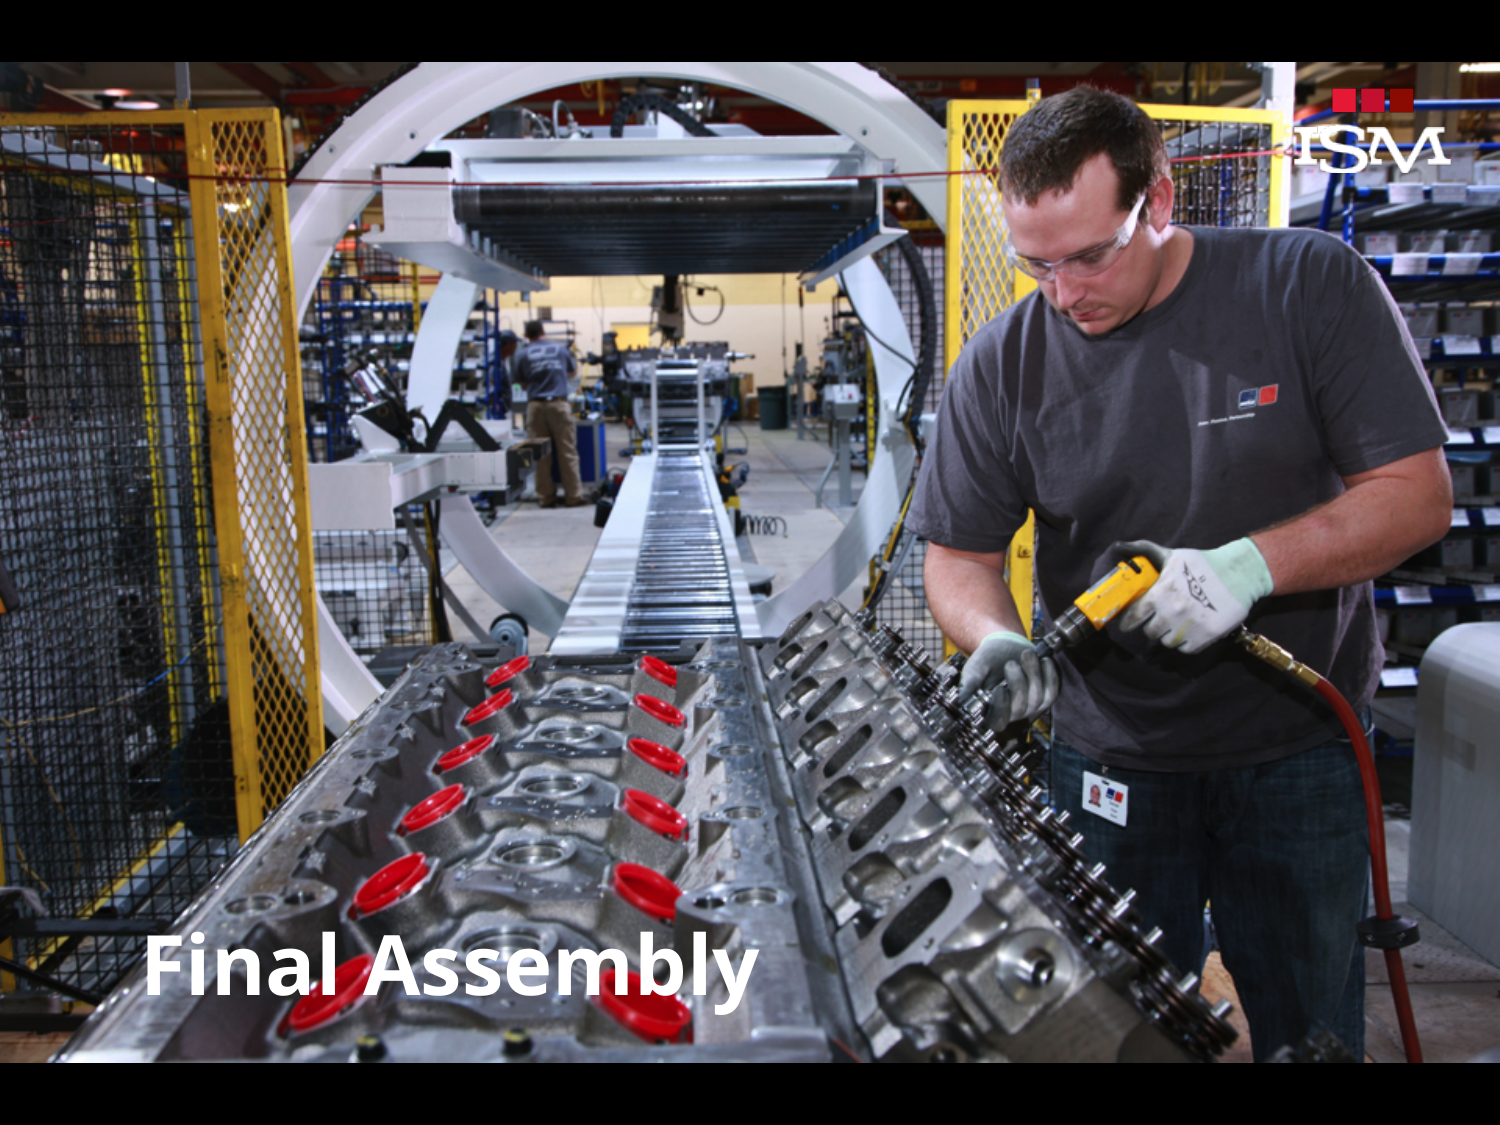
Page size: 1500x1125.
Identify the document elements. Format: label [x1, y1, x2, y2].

picture [0, 62, 1500, 1063]
